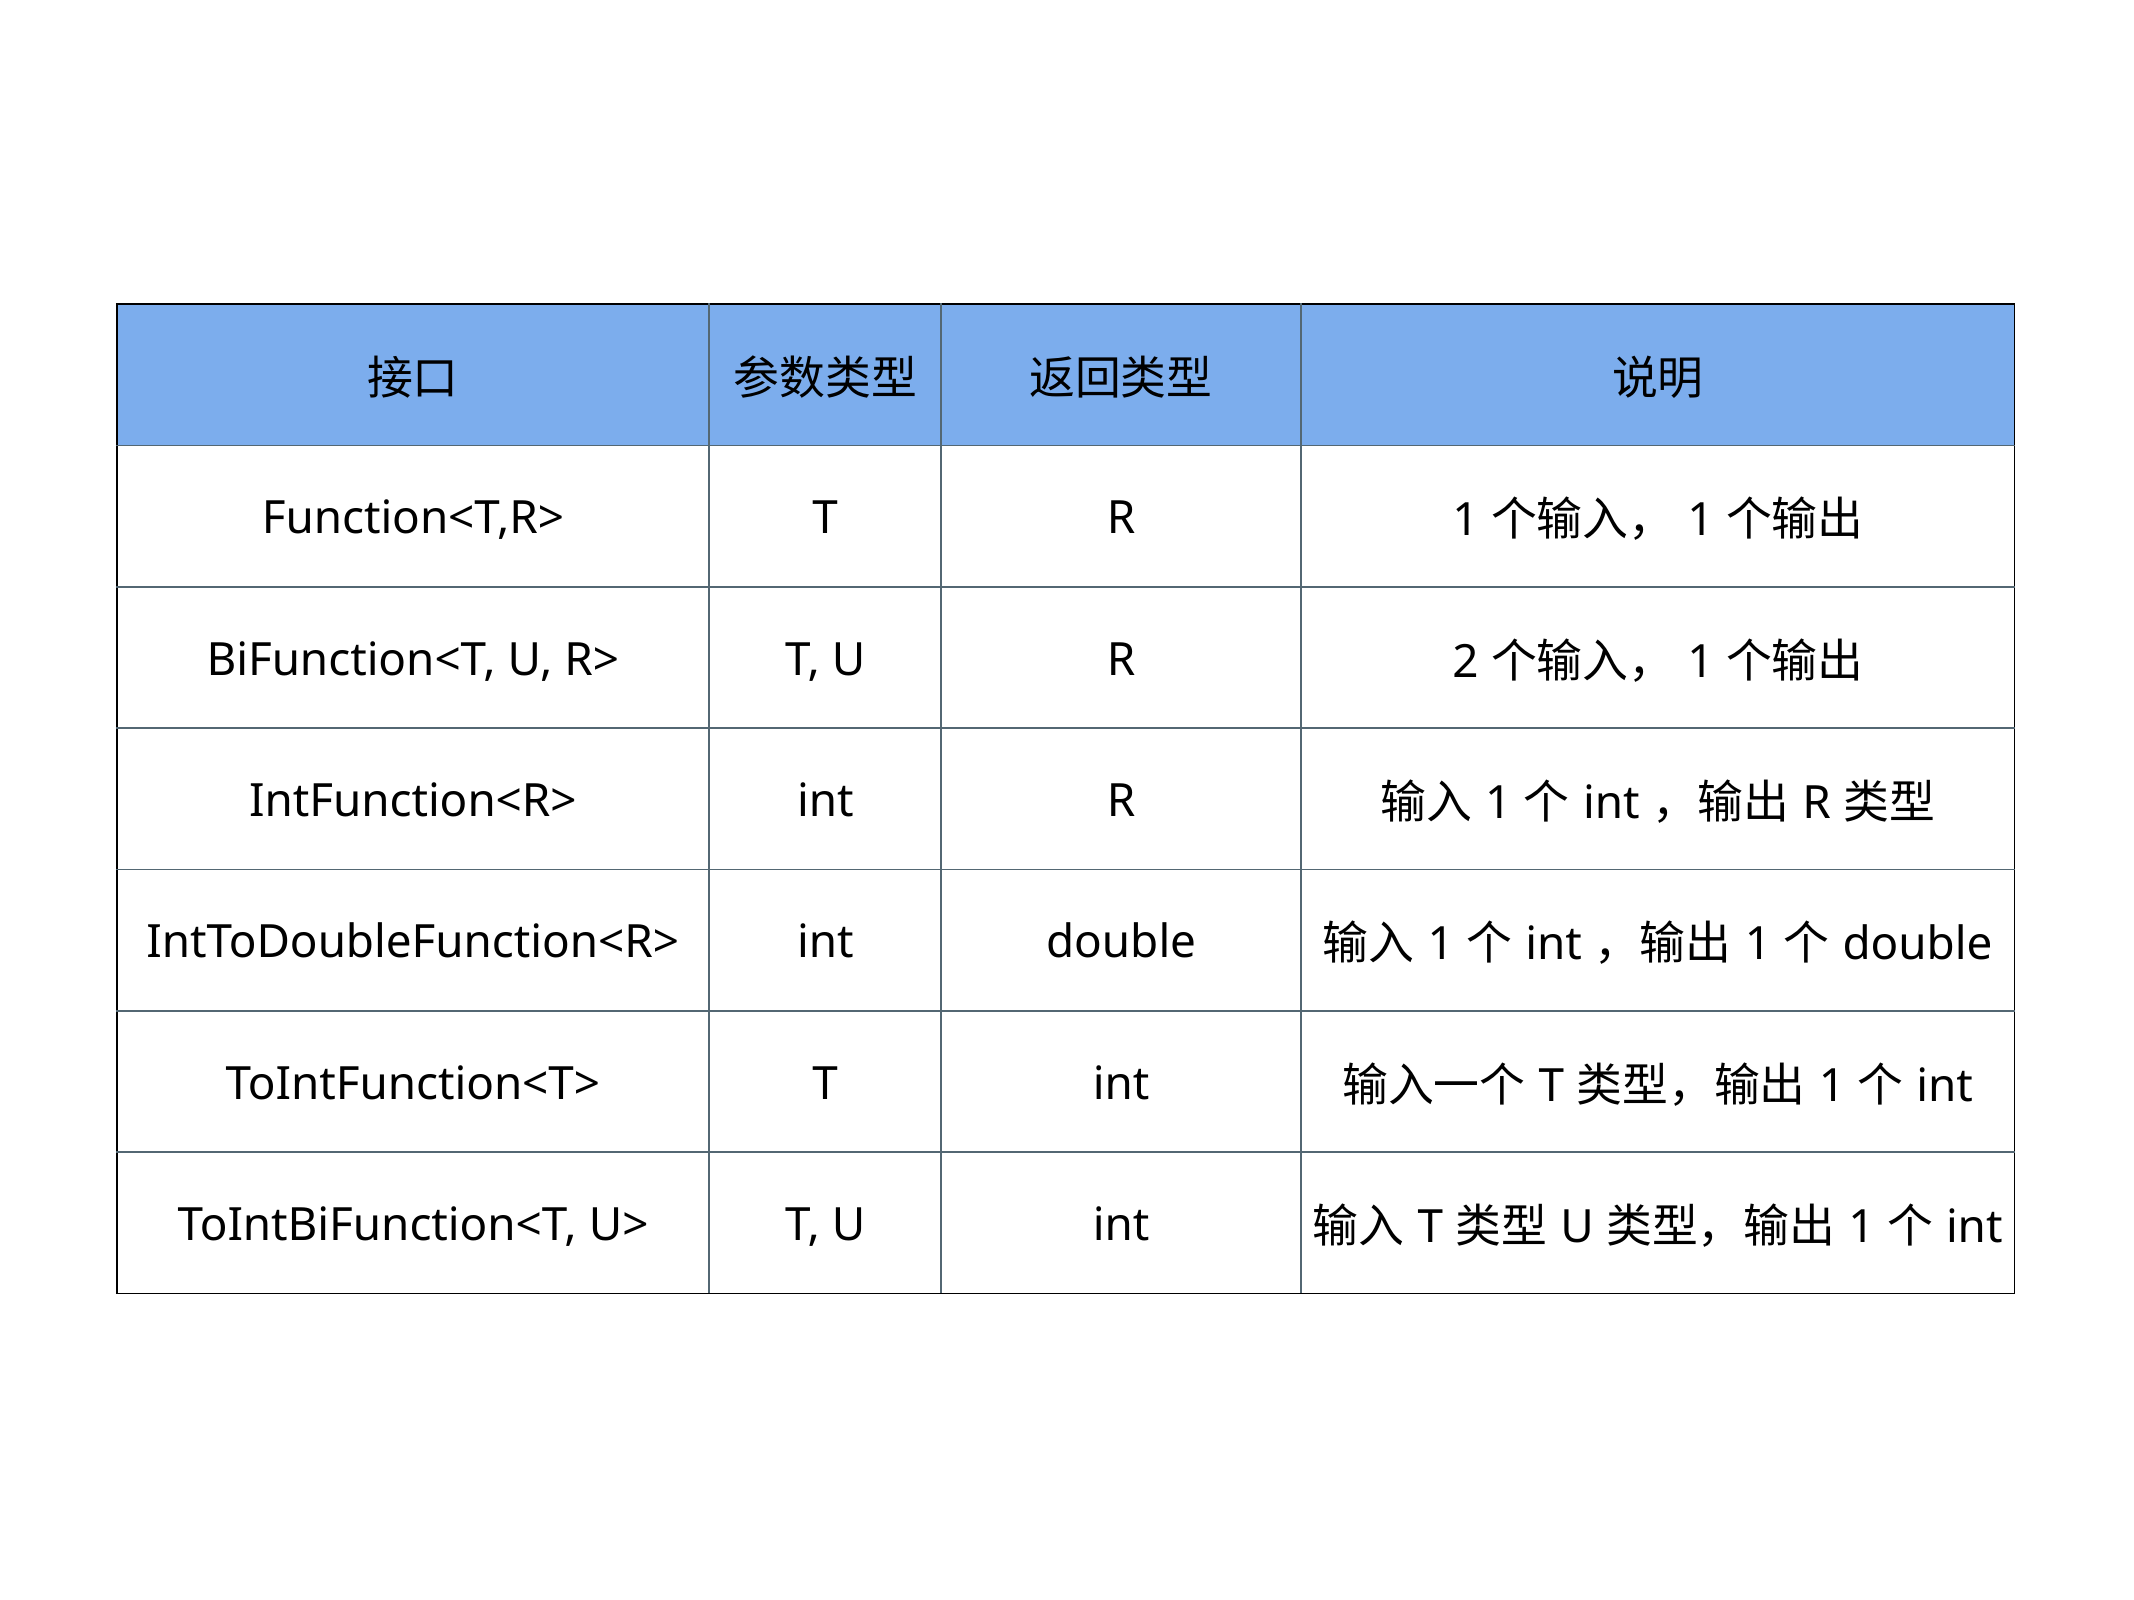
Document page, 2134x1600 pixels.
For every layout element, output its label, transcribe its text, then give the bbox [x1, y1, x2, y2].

table_header 接口 [118, 305, 708, 445]
table_cell 1个输入，1个输出 [1302, 446, 2014, 586]
table_cell 2个输入，1个输出 [1302, 588, 2014, 727]
table_header 返回类型 [942, 305, 1300, 445]
table_cell R [942, 729, 1300, 869]
table_cell R [942, 588, 1300, 727]
table_cell BiFunction<T, U, R> [118, 588, 708, 727]
table_cell double [942, 870, 1300, 1010]
table_cell T [710, 1012, 940, 1151]
table_header 说明 [1302, 305, 2014, 445]
table_cell 输入T类型U类型，输出1个int [1302, 1153, 2014, 1293]
table_cell R [942, 446, 1300, 586]
table_cell Function<T,R> [118, 446, 708, 586]
table_cell T, U [710, 588, 940, 727]
table_cell 输入1个int，输出1个double [1302, 870, 2014, 1010]
table_cell T [710, 446, 940, 586]
table_cell IntToDoubleFunction<R> [118, 870, 708, 1010]
table_cell ToIntBiFunction<T, U> [118, 1153, 708, 1293]
table_cell 输入一个T类型，输出1个int [1302, 1012, 2014, 1151]
table_cell T, U [710, 1153, 940, 1293]
table_cell ToIntFunction<T> [118, 1012, 708, 1151]
table_cell IntFunction<R> [118, 729, 708, 869]
table_cell int [710, 729, 940, 869]
table_cell int [710, 870, 940, 1010]
table_cell int [942, 1153, 1300, 1293]
table_header 参数类型 [710, 305, 940, 445]
table_cell int [942, 1012, 1300, 1151]
table_cell 输入1个int，输出R类型 [1302, 729, 2014, 869]
